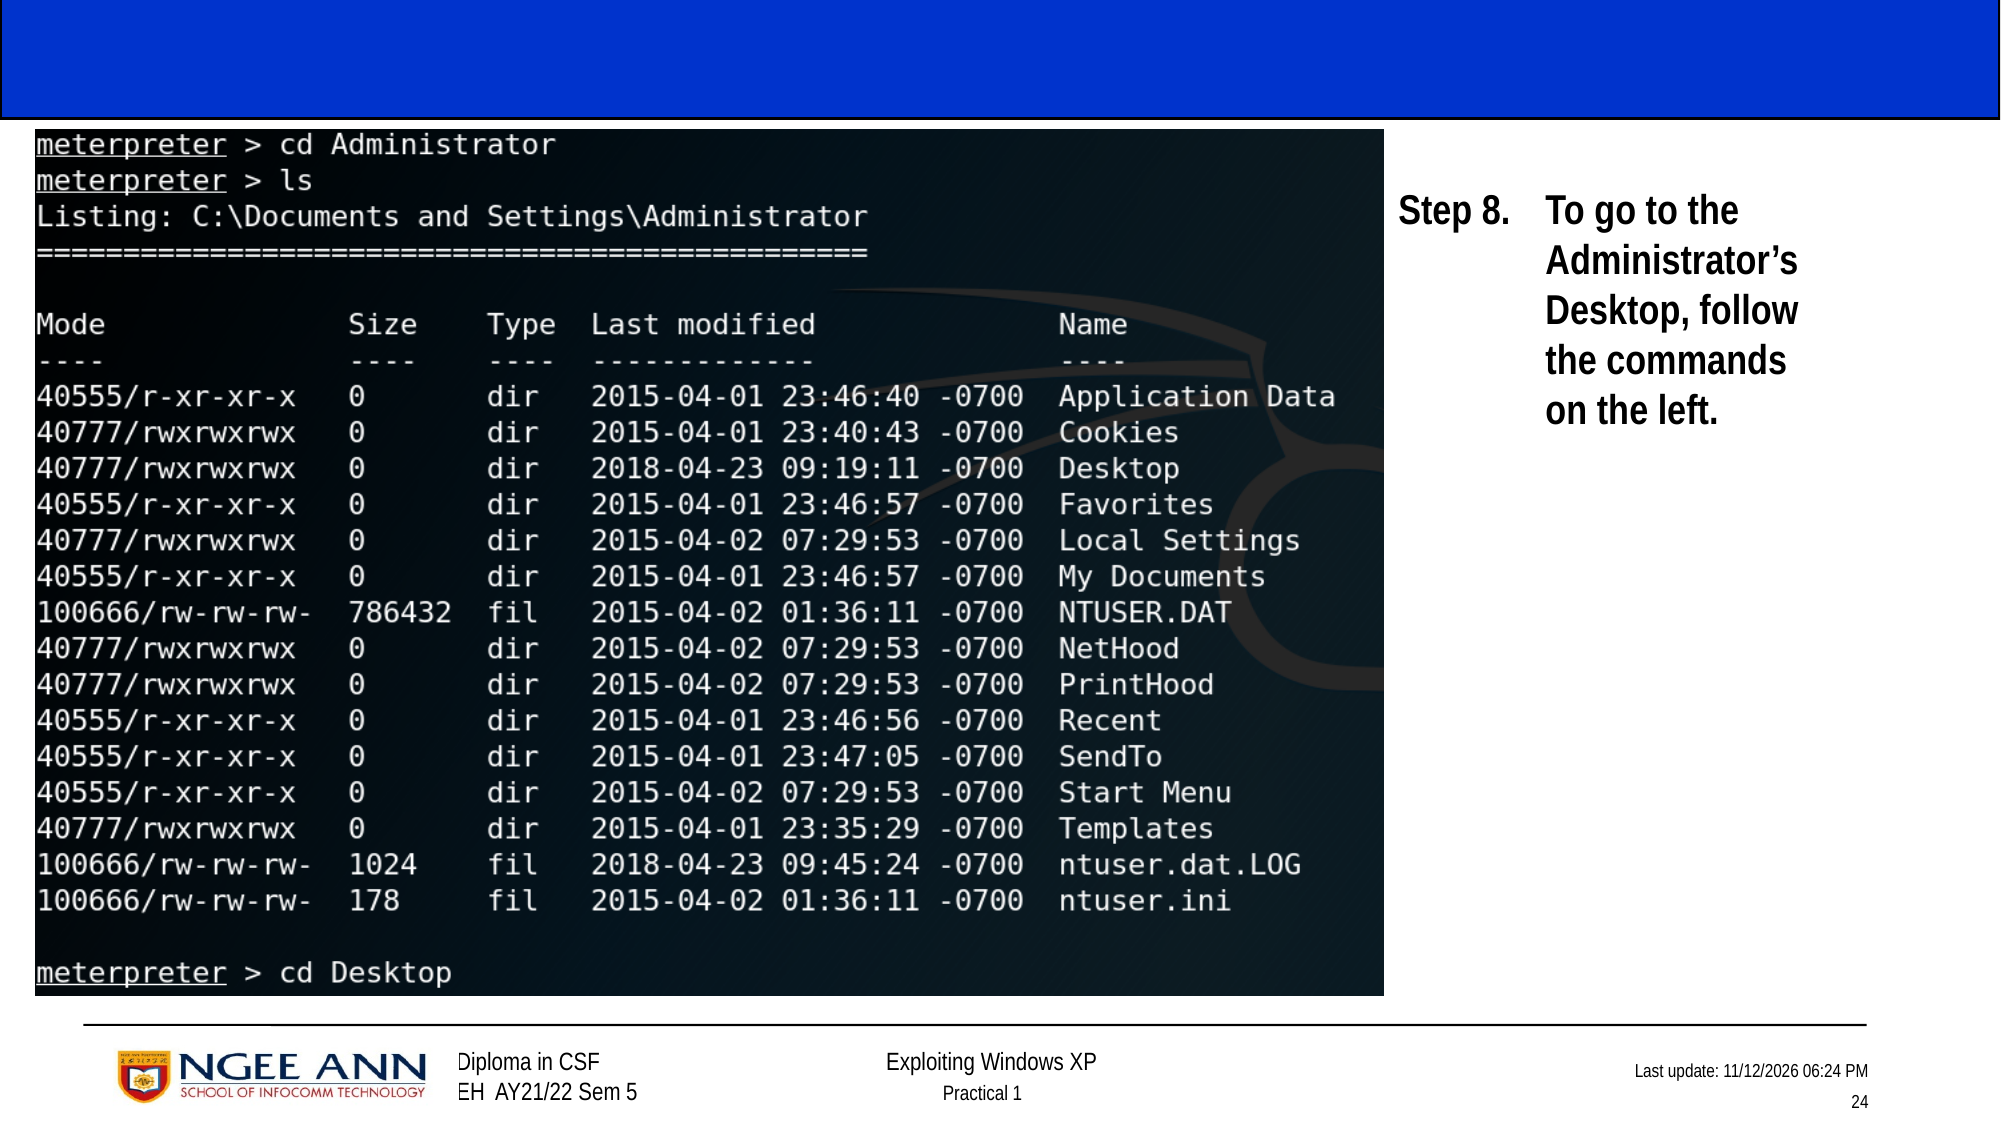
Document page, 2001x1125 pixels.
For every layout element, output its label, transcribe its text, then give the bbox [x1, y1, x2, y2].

list Step 8. To go to the Administrator’s Desktop, follow the commands on the left. [1383, 174, 1838, 1025]
picture [83, 1028, 459, 1125]
picture [35, 129, 1384, 996]
